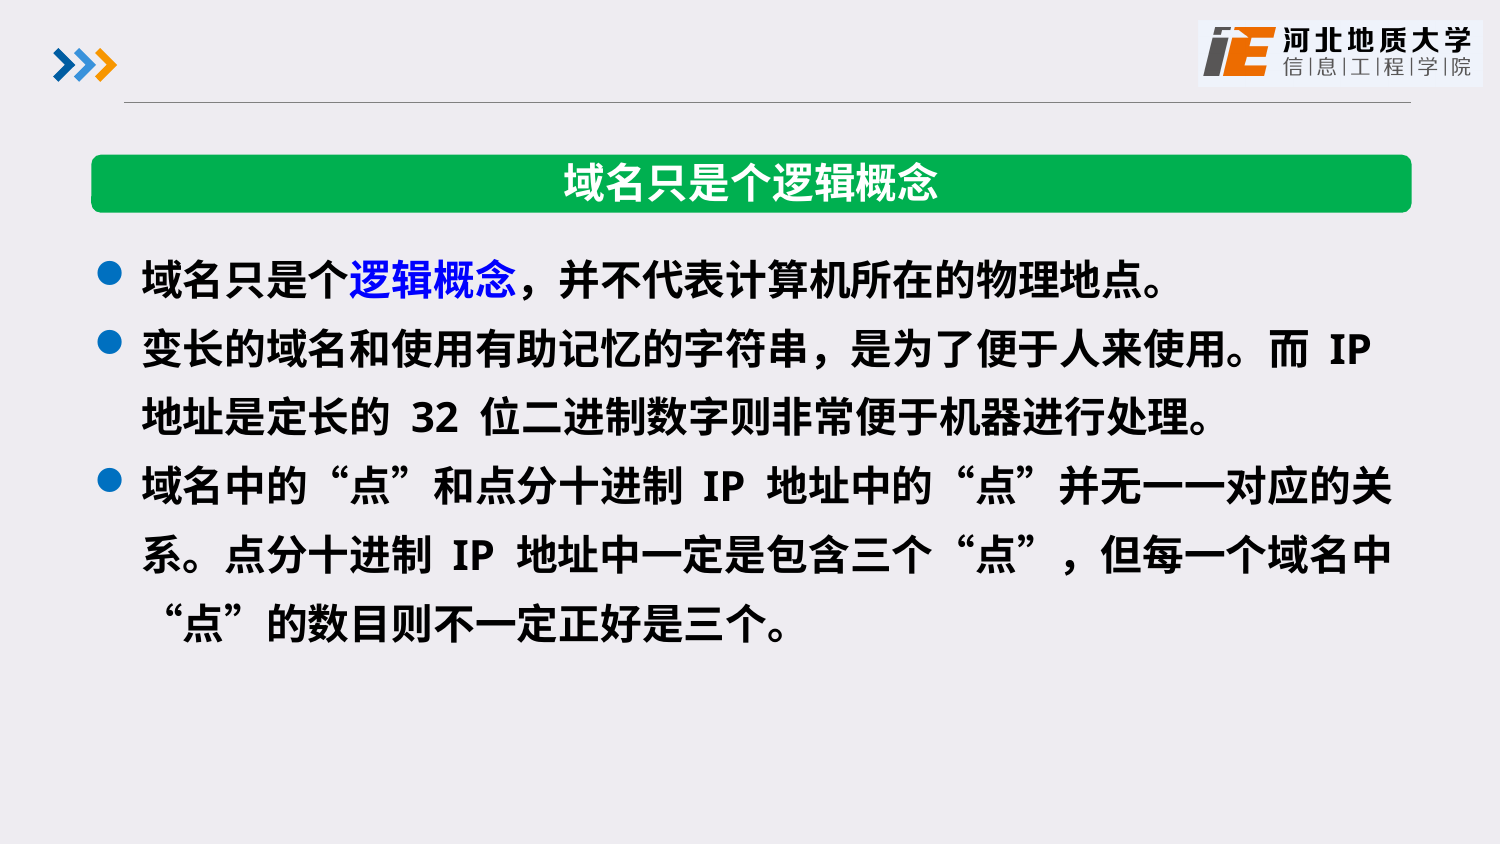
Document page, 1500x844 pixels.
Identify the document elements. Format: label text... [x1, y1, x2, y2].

text_box 域名只是个逻辑概念，并不代表计算机所在的物理地点。 变长的域名和使用有助记忆的字符串，是为了便于人来使用。而 IP 地址是定长的 32 位二进制数字则非常便于机器进行处理。 域名中的“点”和点分十进制 IP 地址中的“点”并无一一对应的关系。点分十进制 IP 地址中一定是包含三个“点”，但每一个域名中“点”的数目则不一定正好是三个。 [79, 227, 1412, 655]
text_box [955, 154, 1412, 213]
text_box [91, 154, 548, 213]
picture [1198, 20, 1483, 87]
text_box 域名只是个逻辑概念 [548, 149, 955, 214]
